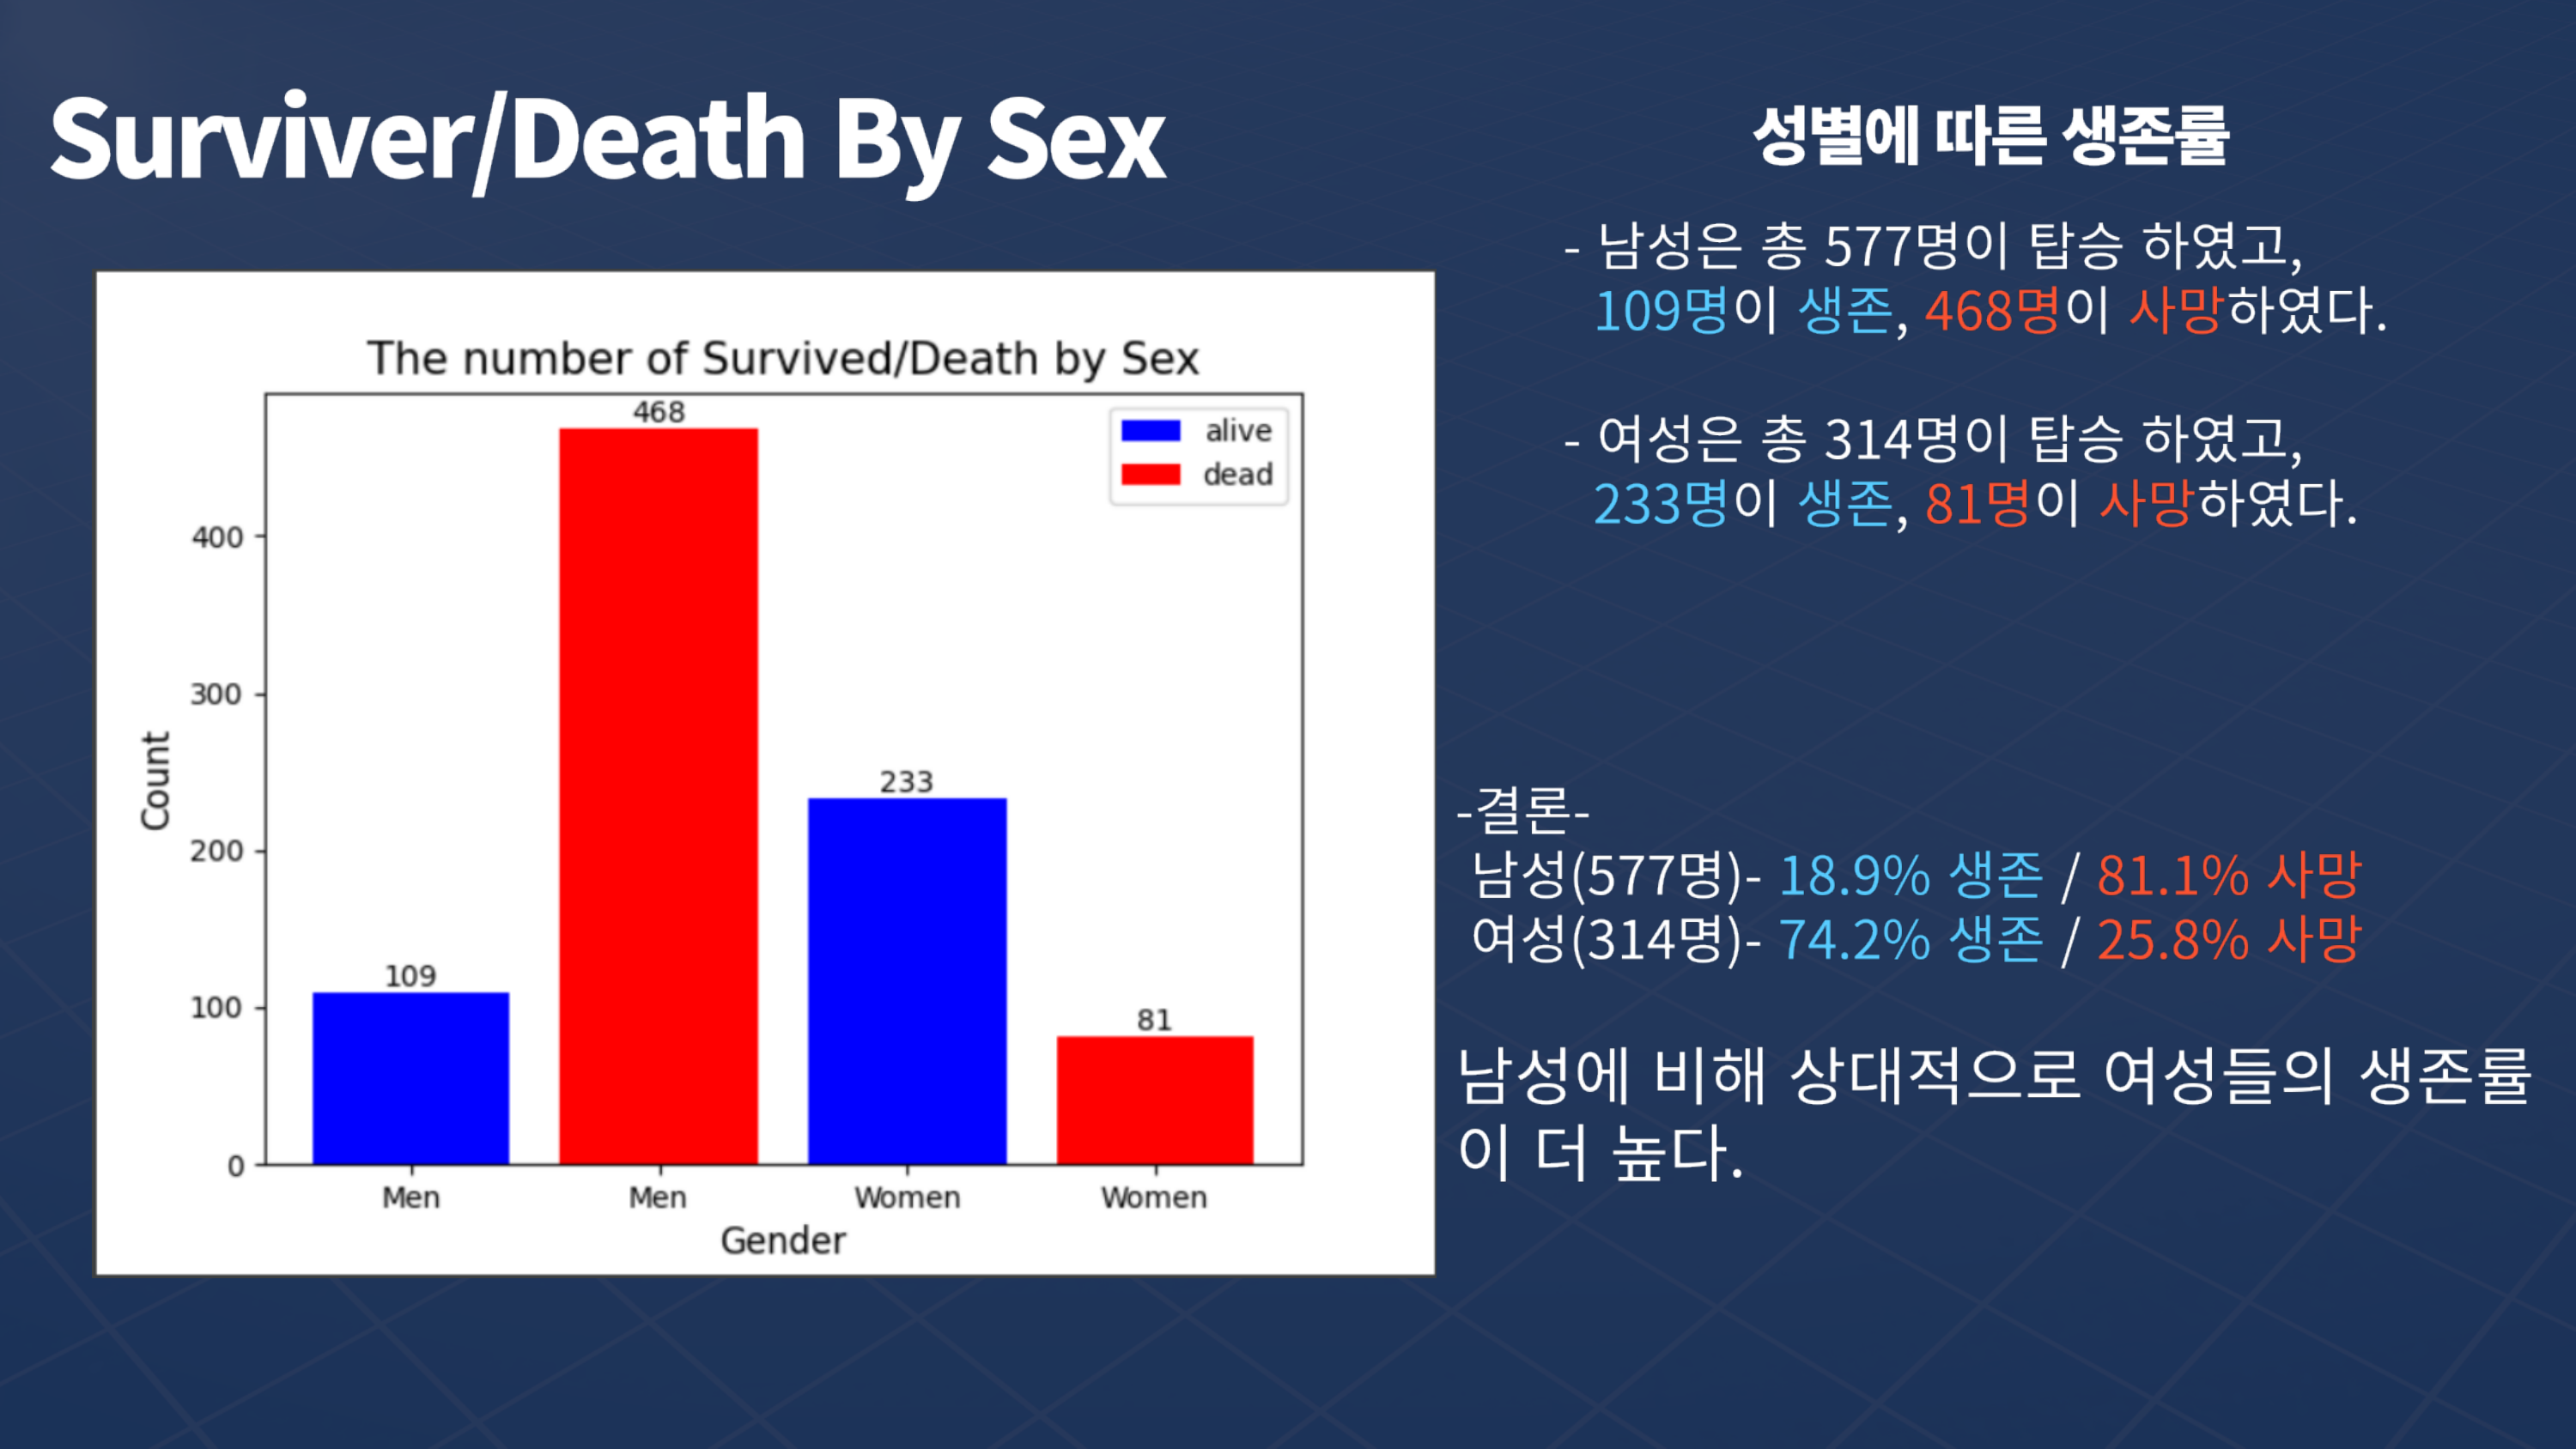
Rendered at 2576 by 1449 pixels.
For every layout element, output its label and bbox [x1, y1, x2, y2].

picture [1507, 75, 2412, 563]
picture [30, 42, 1215, 252]
picture [1445, 762, 2561, 1213]
text_box [0, 0, 2576, 1449]
text_box [92, 268, 1437, 1278]
